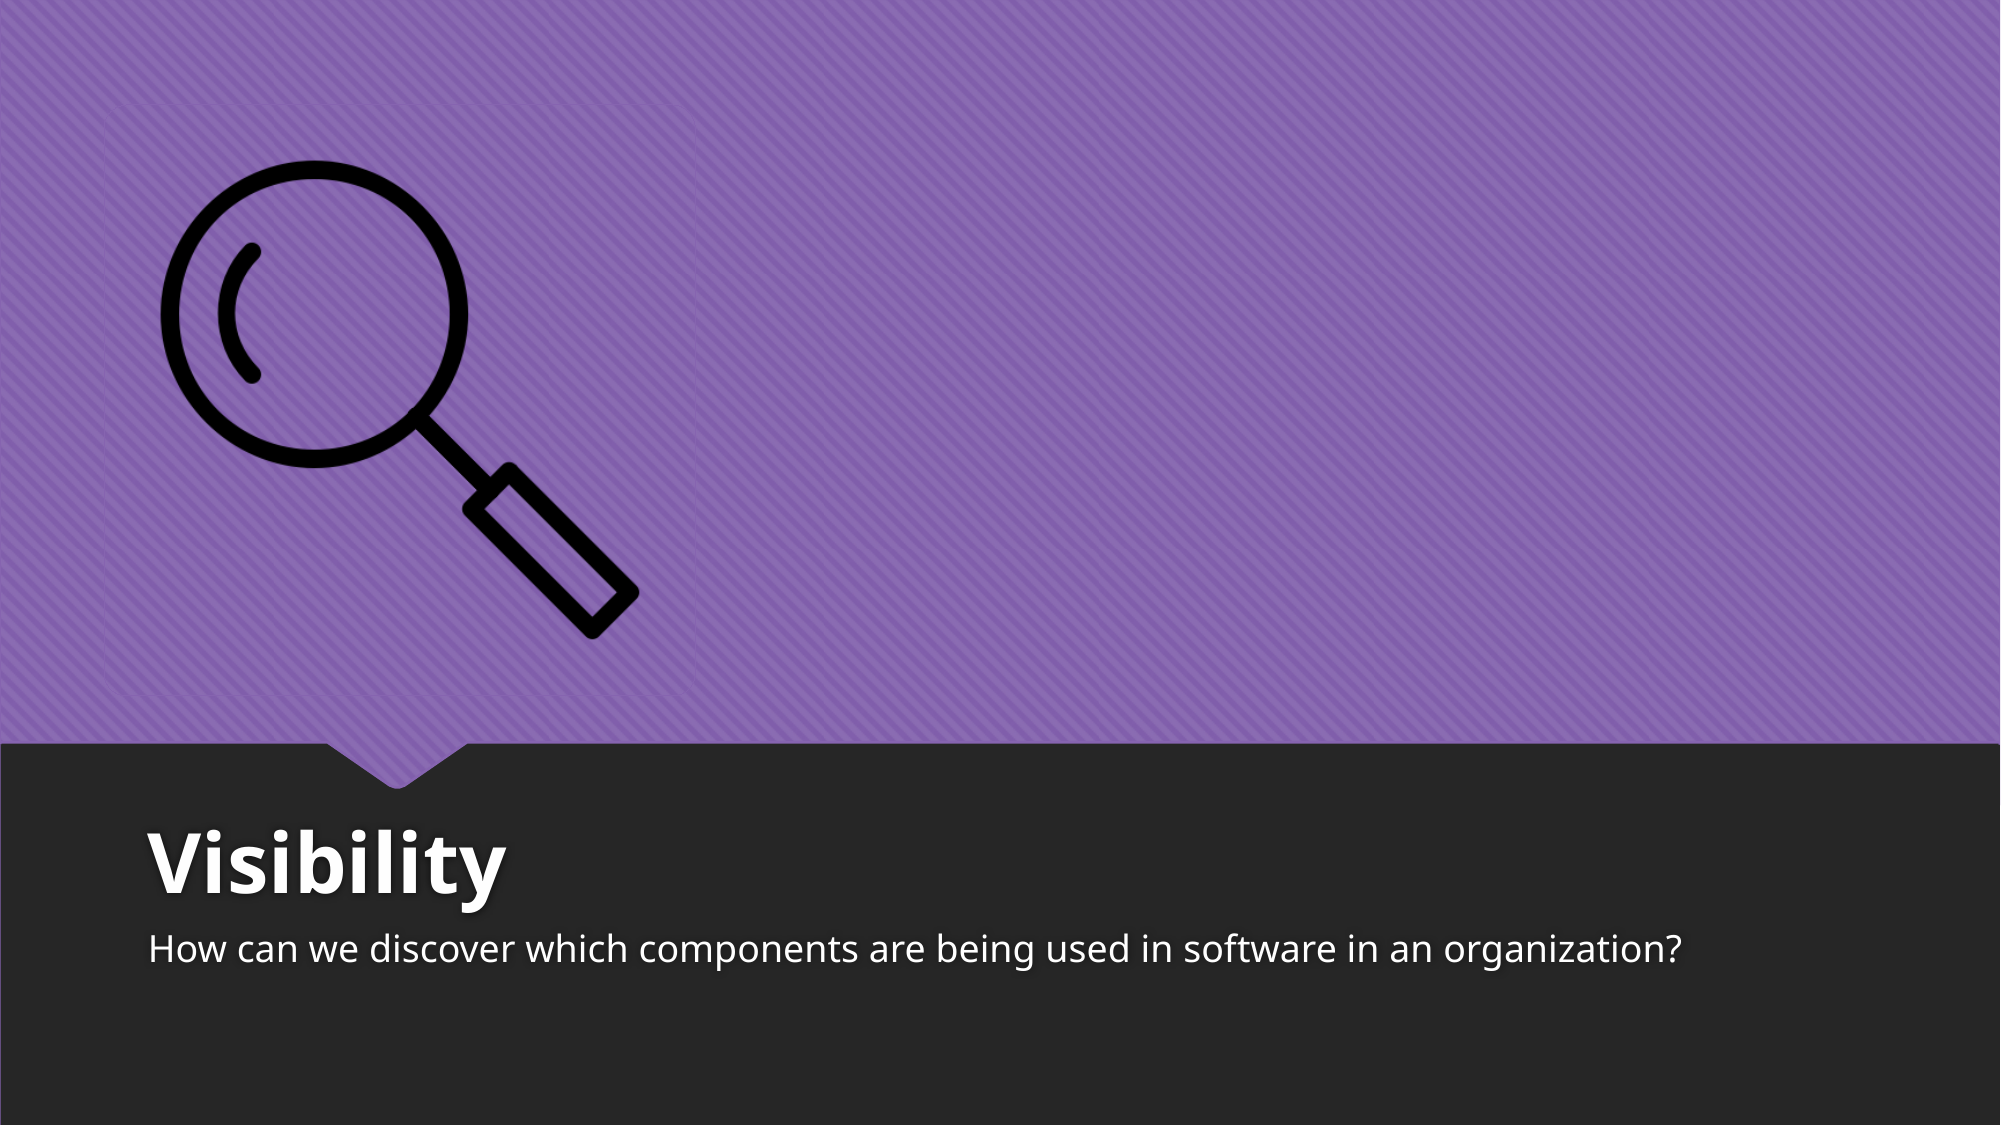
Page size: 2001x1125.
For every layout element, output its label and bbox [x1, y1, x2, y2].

text_box [0, 0, 2000, 742]
picture [103, 104, 696, 697]
text_box [0, 742, 2000, 1125]
